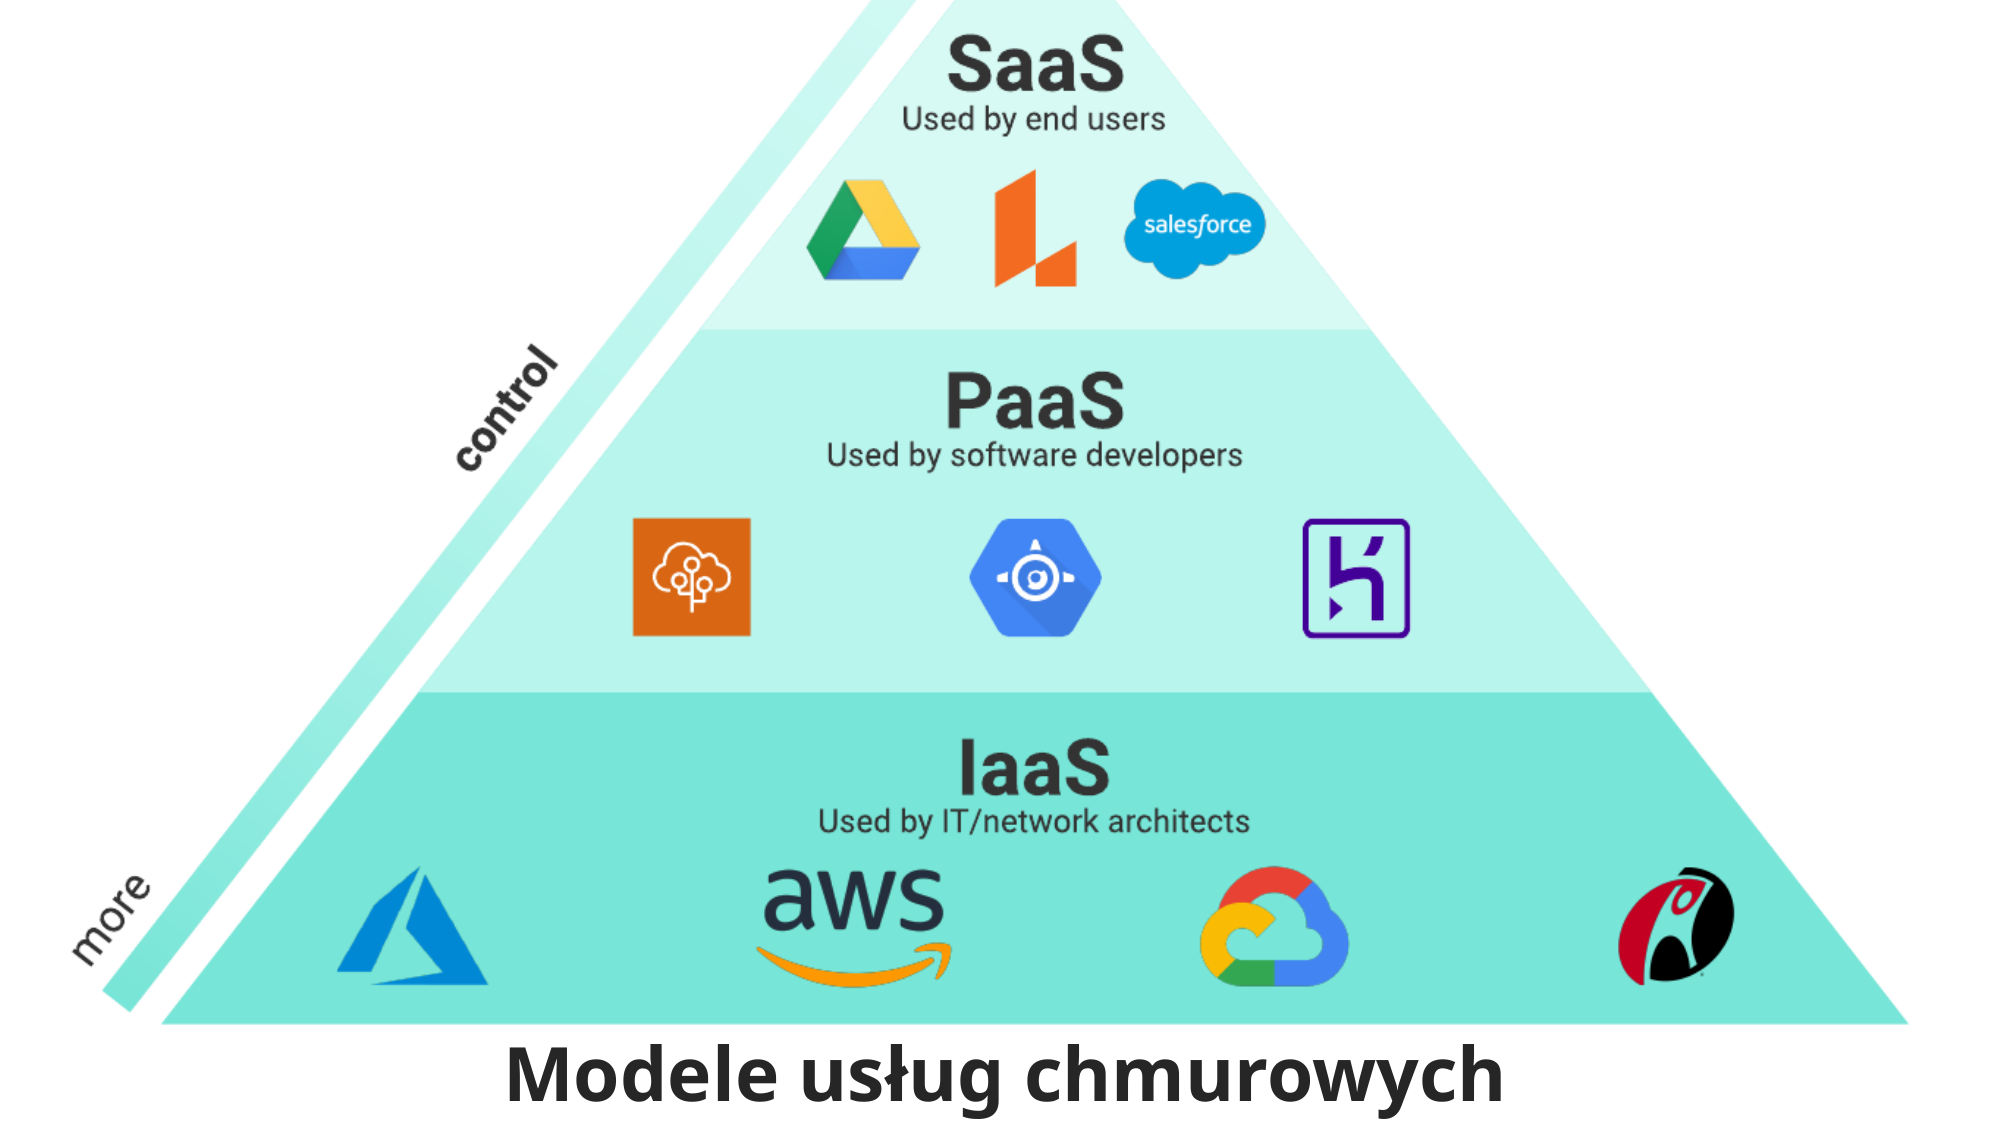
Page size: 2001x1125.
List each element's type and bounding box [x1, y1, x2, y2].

list [0, 0, 2000, 1125]
